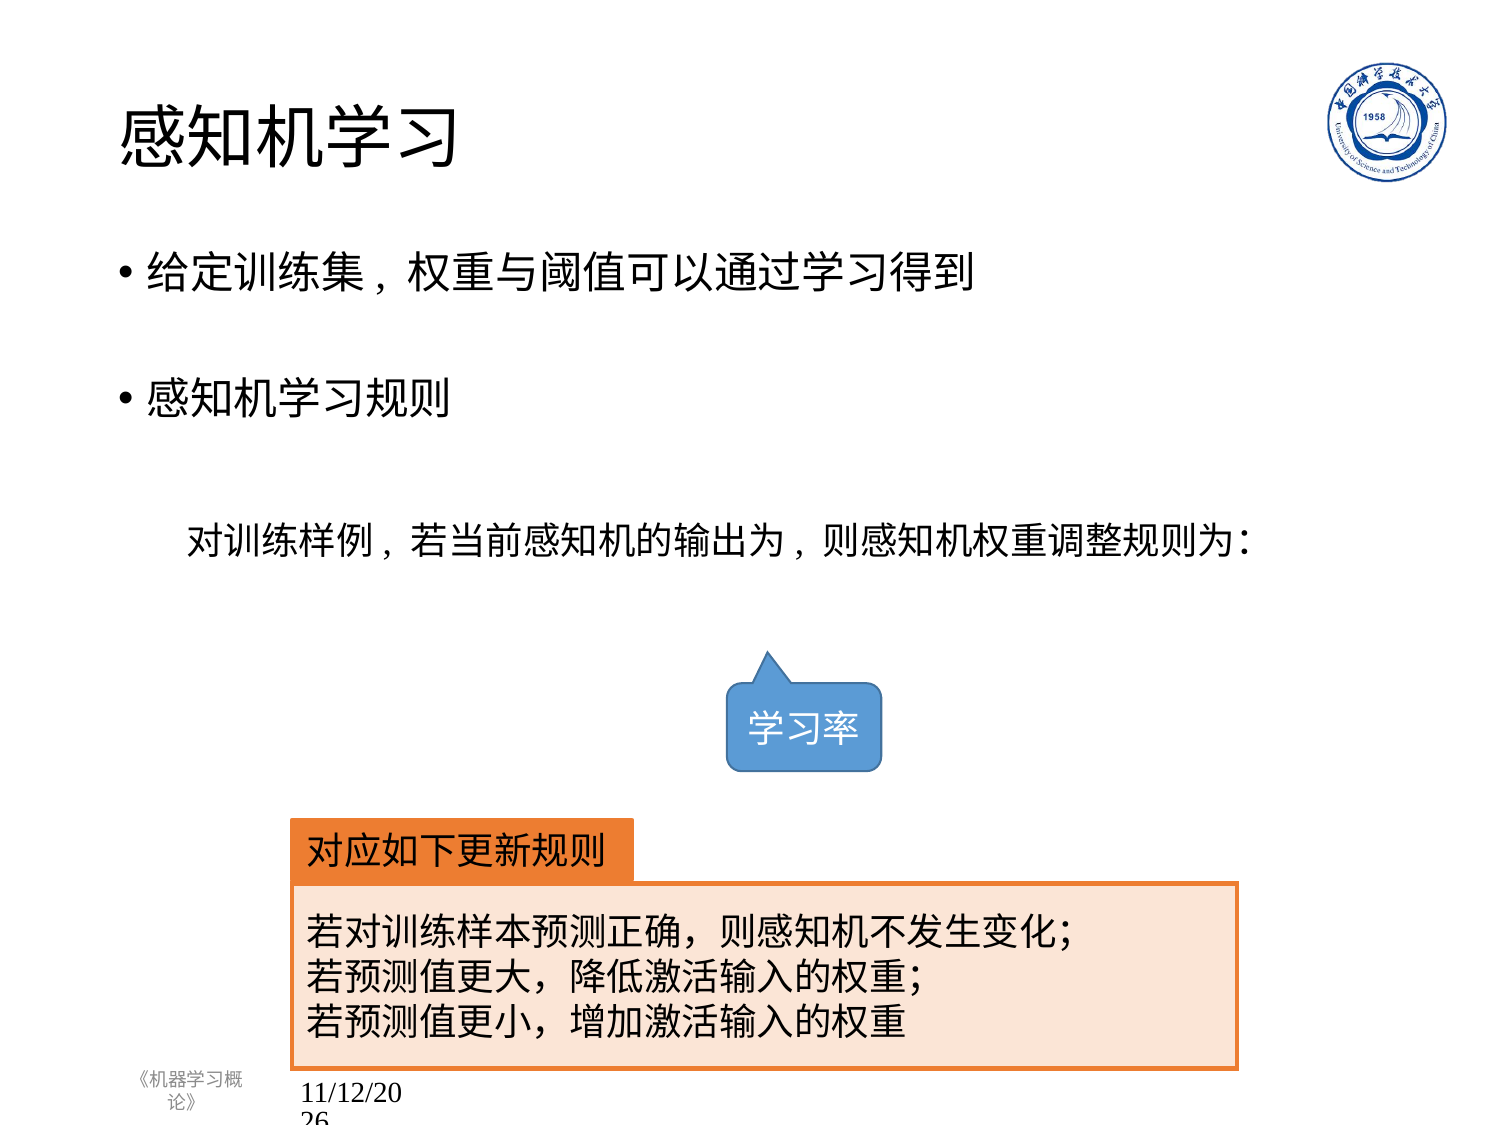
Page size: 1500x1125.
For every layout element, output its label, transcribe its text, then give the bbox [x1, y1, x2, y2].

title 感知机学习 [103, 59, 1397, 221]
text_box 学习率 [725, 650, 883, 773]
slide_number [285, 1068, 422, 1113]
text_box 对应如下更新规则 [292, 819, 632, 880]
footer 《机器学习概论》 [104, 1068, 270, 1113]
text_box [291, 883, 1238, 1070]
picture [1397, 59, 1450, 144]
slide_number [1372, 144, 1476, 205]
